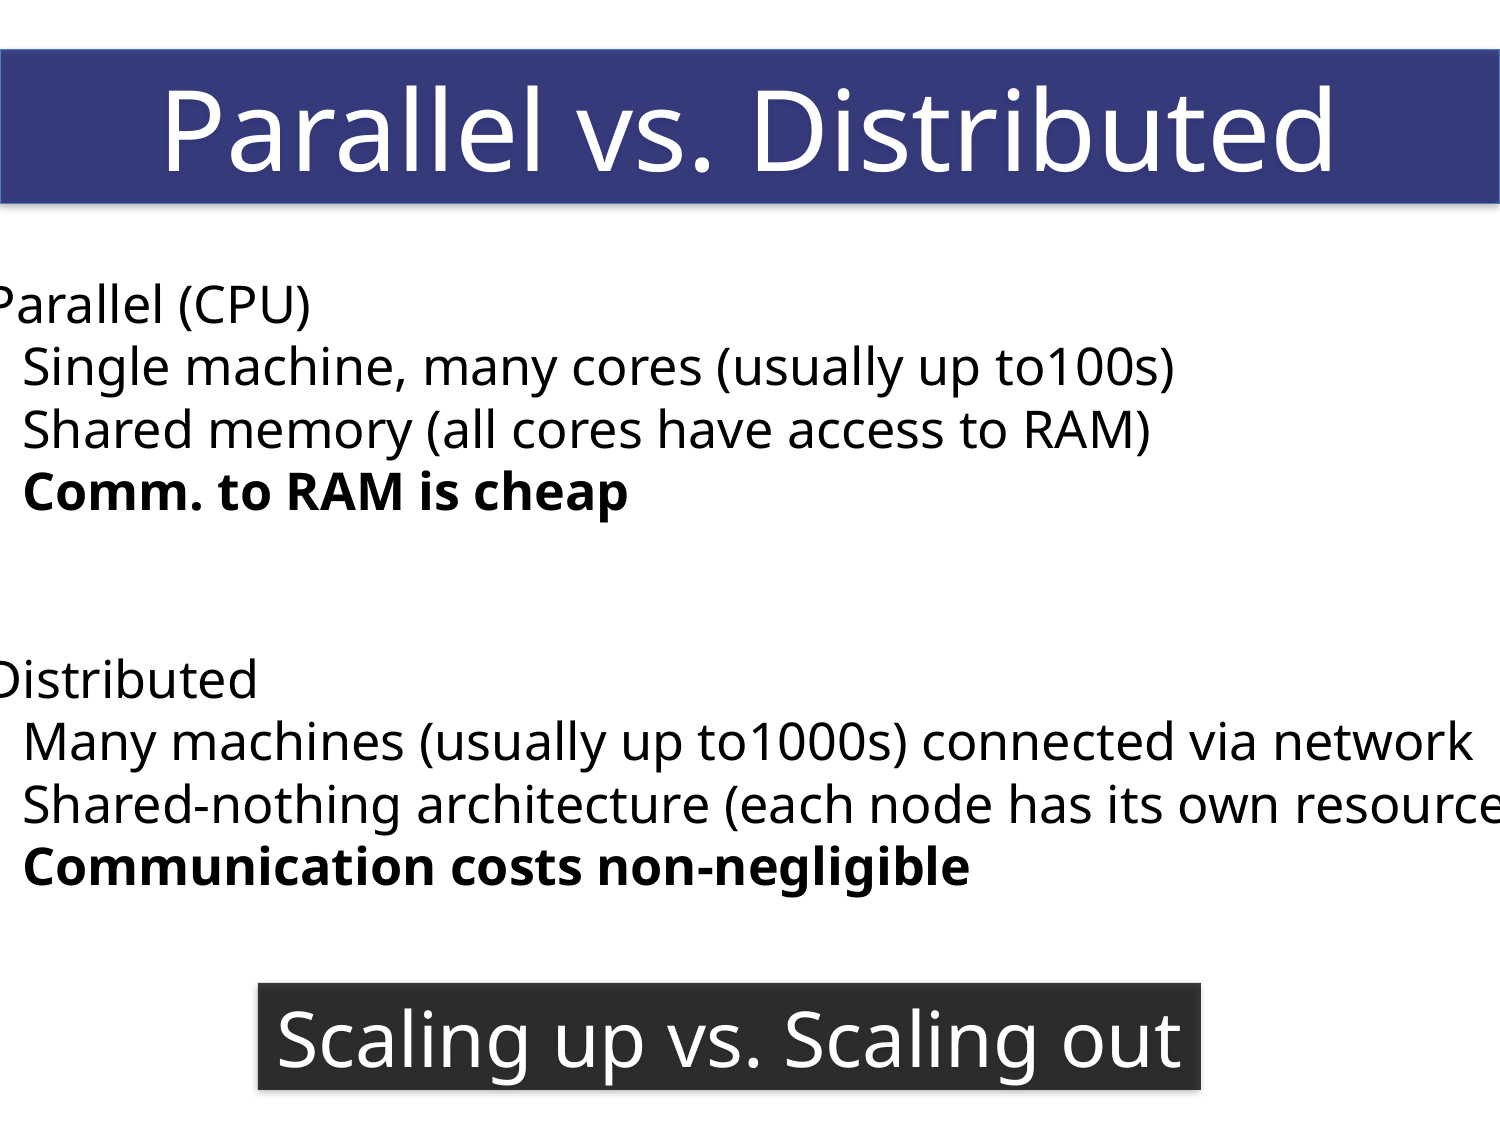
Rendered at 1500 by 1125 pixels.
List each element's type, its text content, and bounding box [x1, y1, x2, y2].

text_box Parallel vs. Distributed [0, 49, 1500, 204]
text_box Scaling up vs. Scaling out [257, 982, 1202, 1091]
text_box Parallel (CPU) Single machine, many cores (usually up to100s) Shared memory (all cores have access to RAM) Comm. to RAM is cheap Distributed Many machines (usually up to1000s) connected via network Shared-nothing architecture (each node has its own resources) Communication costs non-negligible [0, 263, 1500, 1029]
